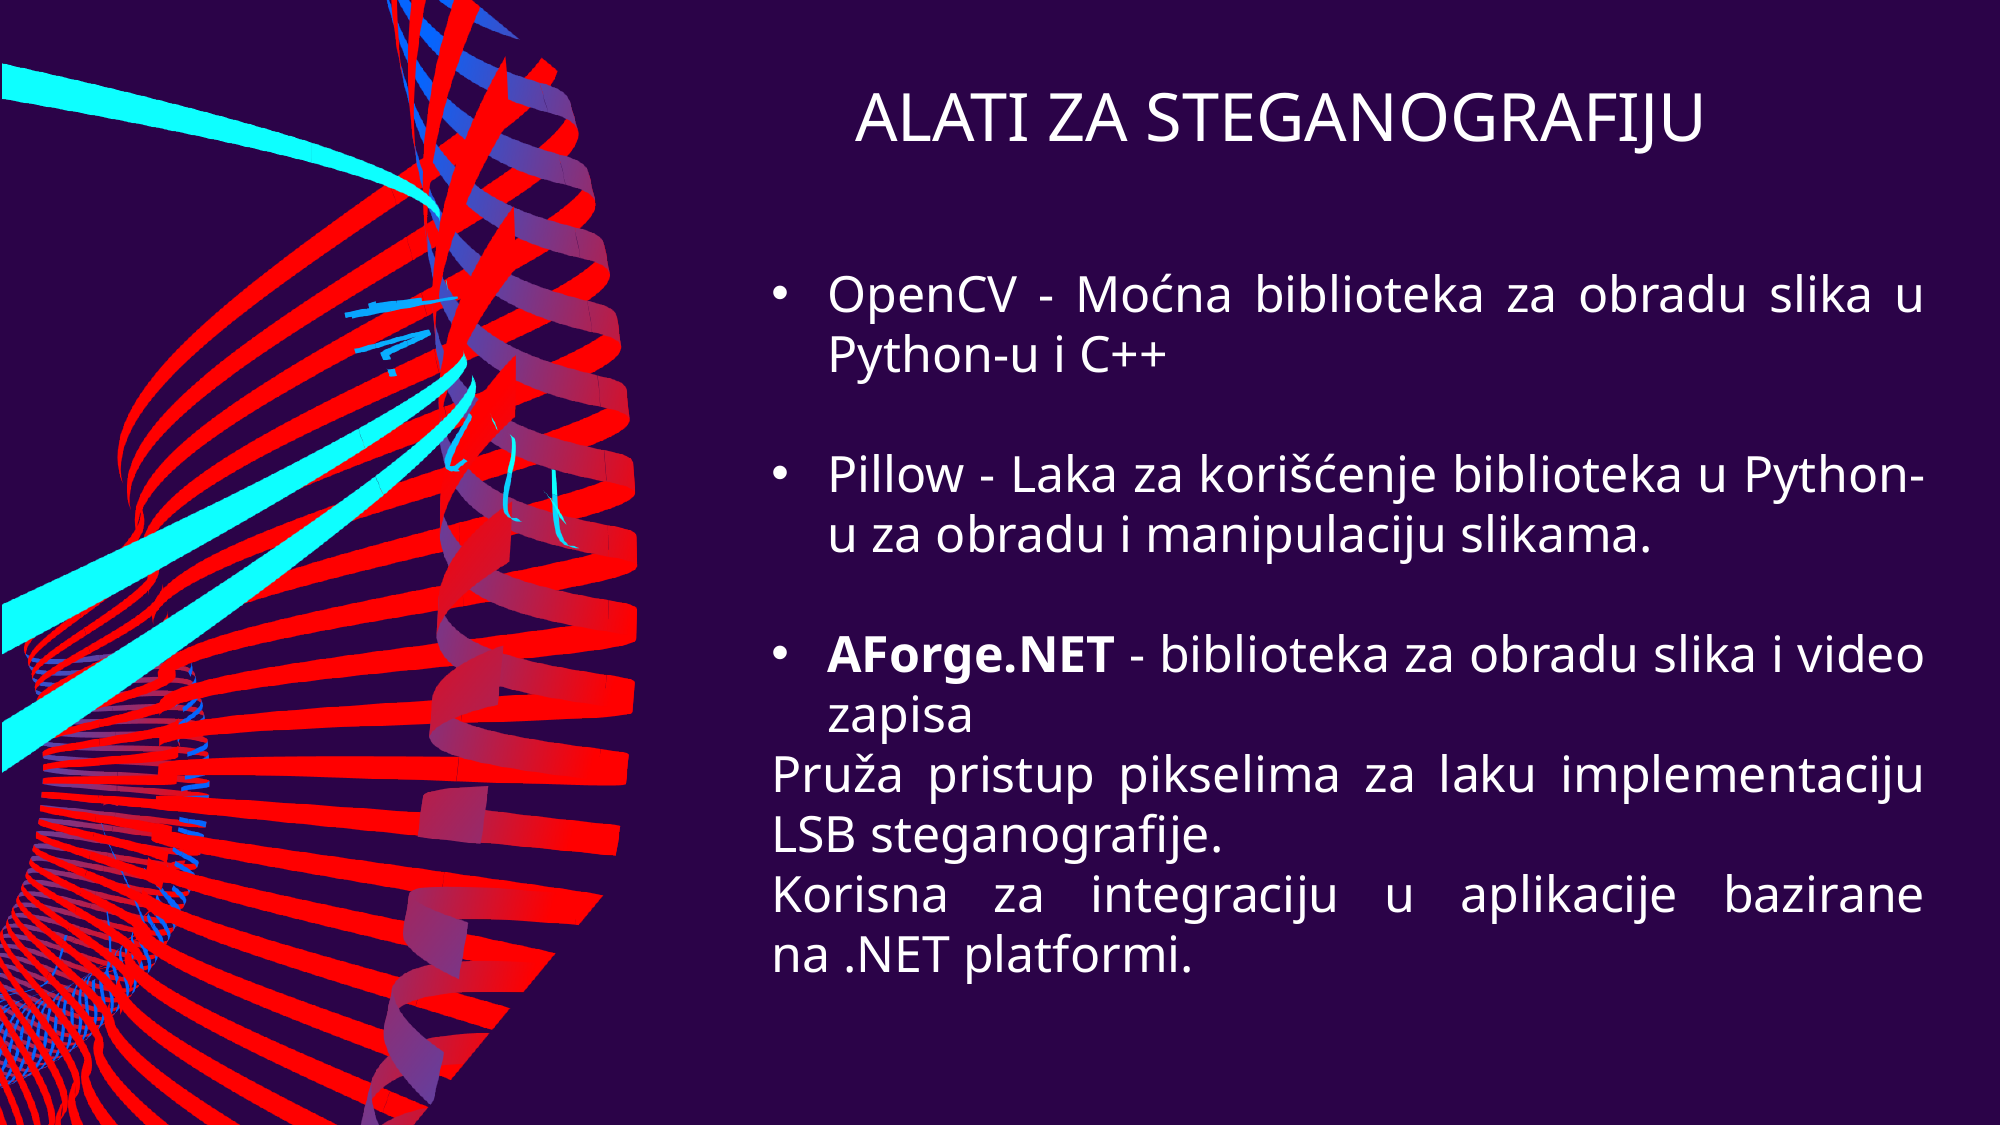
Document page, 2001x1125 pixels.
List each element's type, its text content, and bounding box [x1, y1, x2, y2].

text_box OpenCV - Moćna biblioteka za obradu slika u Python-u i C++ Pillow - Laka za korišćenje biblioteka u Python-u za obradu i manipulaciju slikama. AForge.NET - biblioteka za obradu slika i video zapisa Pruža pristup pikselima za laku implementaciju LSB steganografije. Korisna za integraciju u aplikacije bazirane na .NET platformi. [756, 255, 1941, 990]
picture [0, 0, 2000, 1125]
text_box ALATI ZA STEGANOGRAFIJU [840, 66, 1723, 162]
